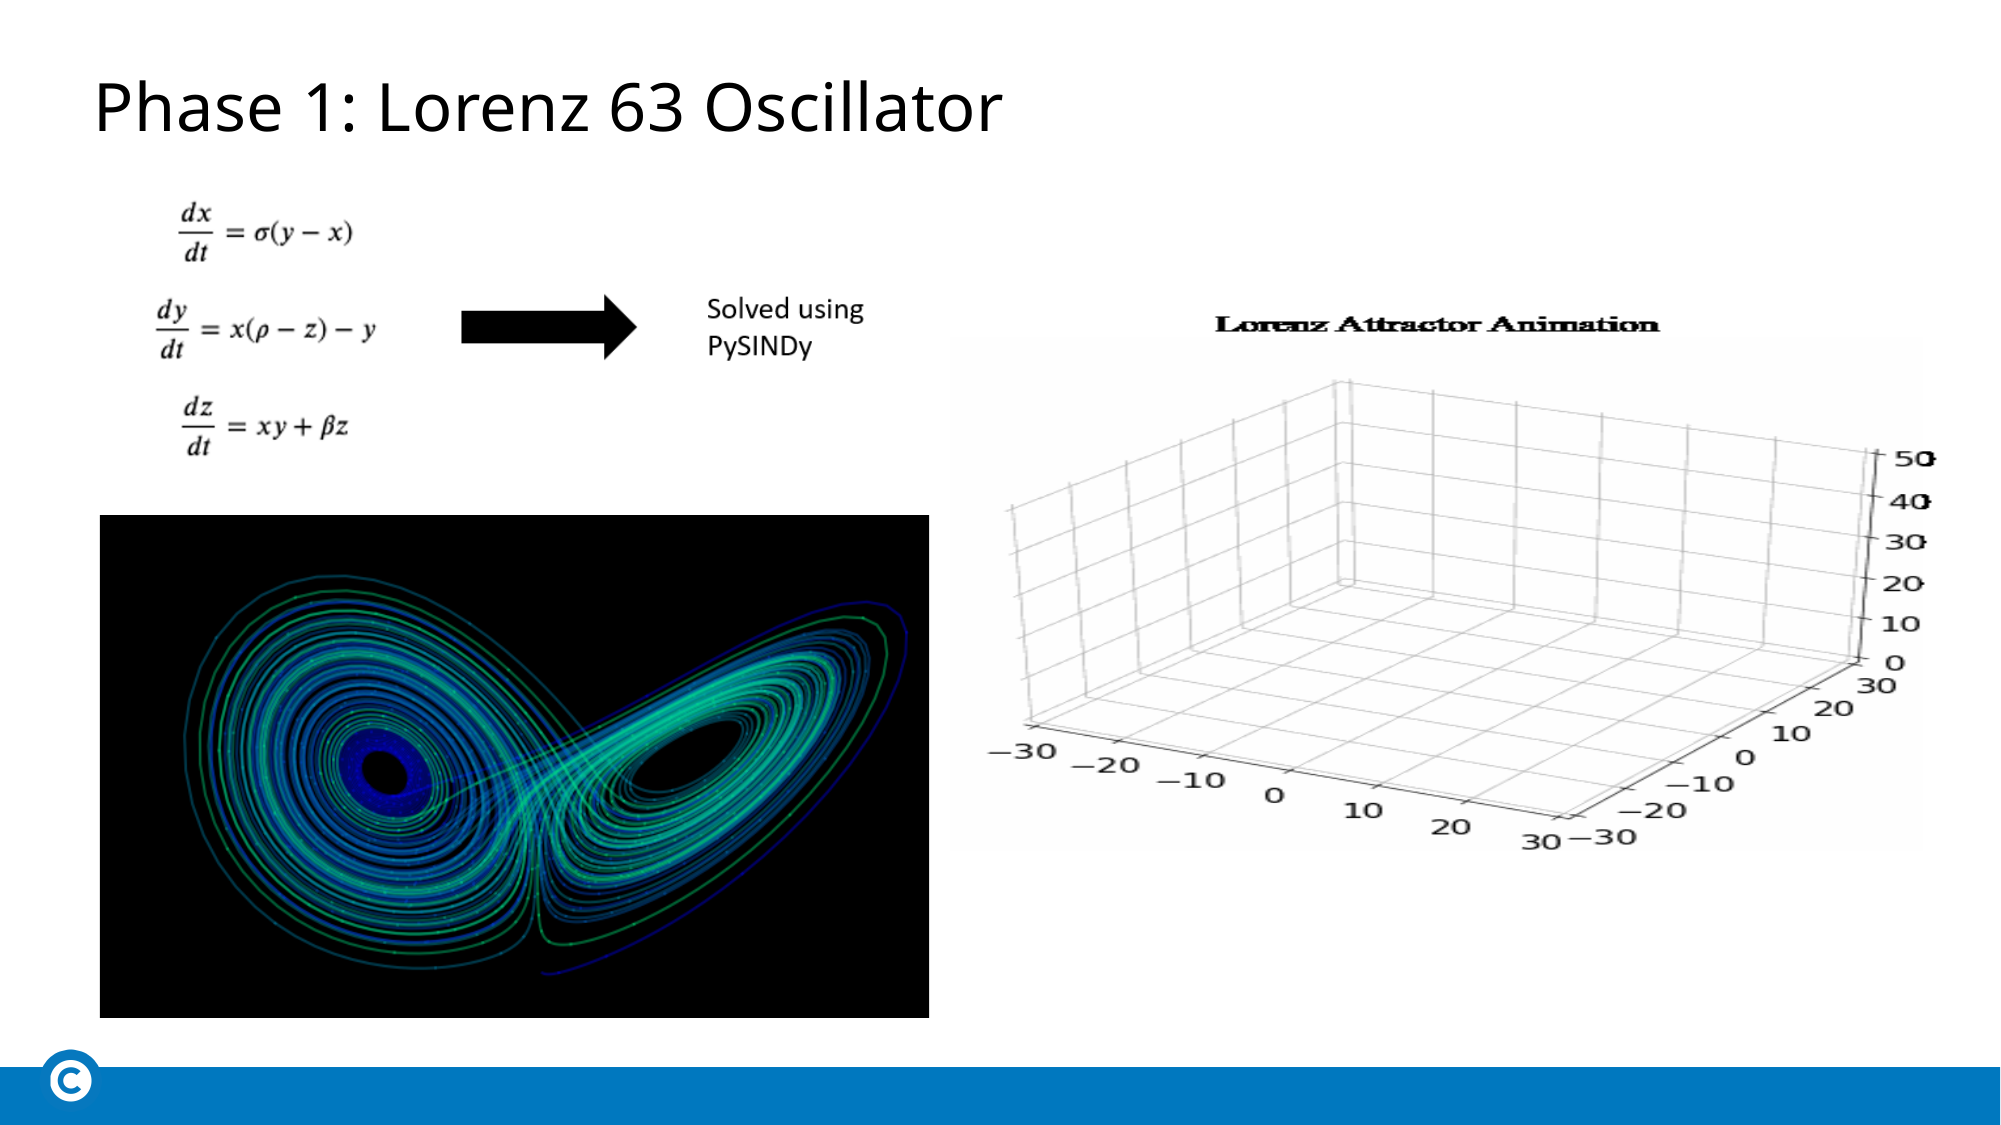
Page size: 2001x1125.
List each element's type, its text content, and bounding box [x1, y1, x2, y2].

picture [0, 0, 2001, 1125]
title Phase 1: Lorenz 63 Oscillator [78, 0, 2000, 219]
